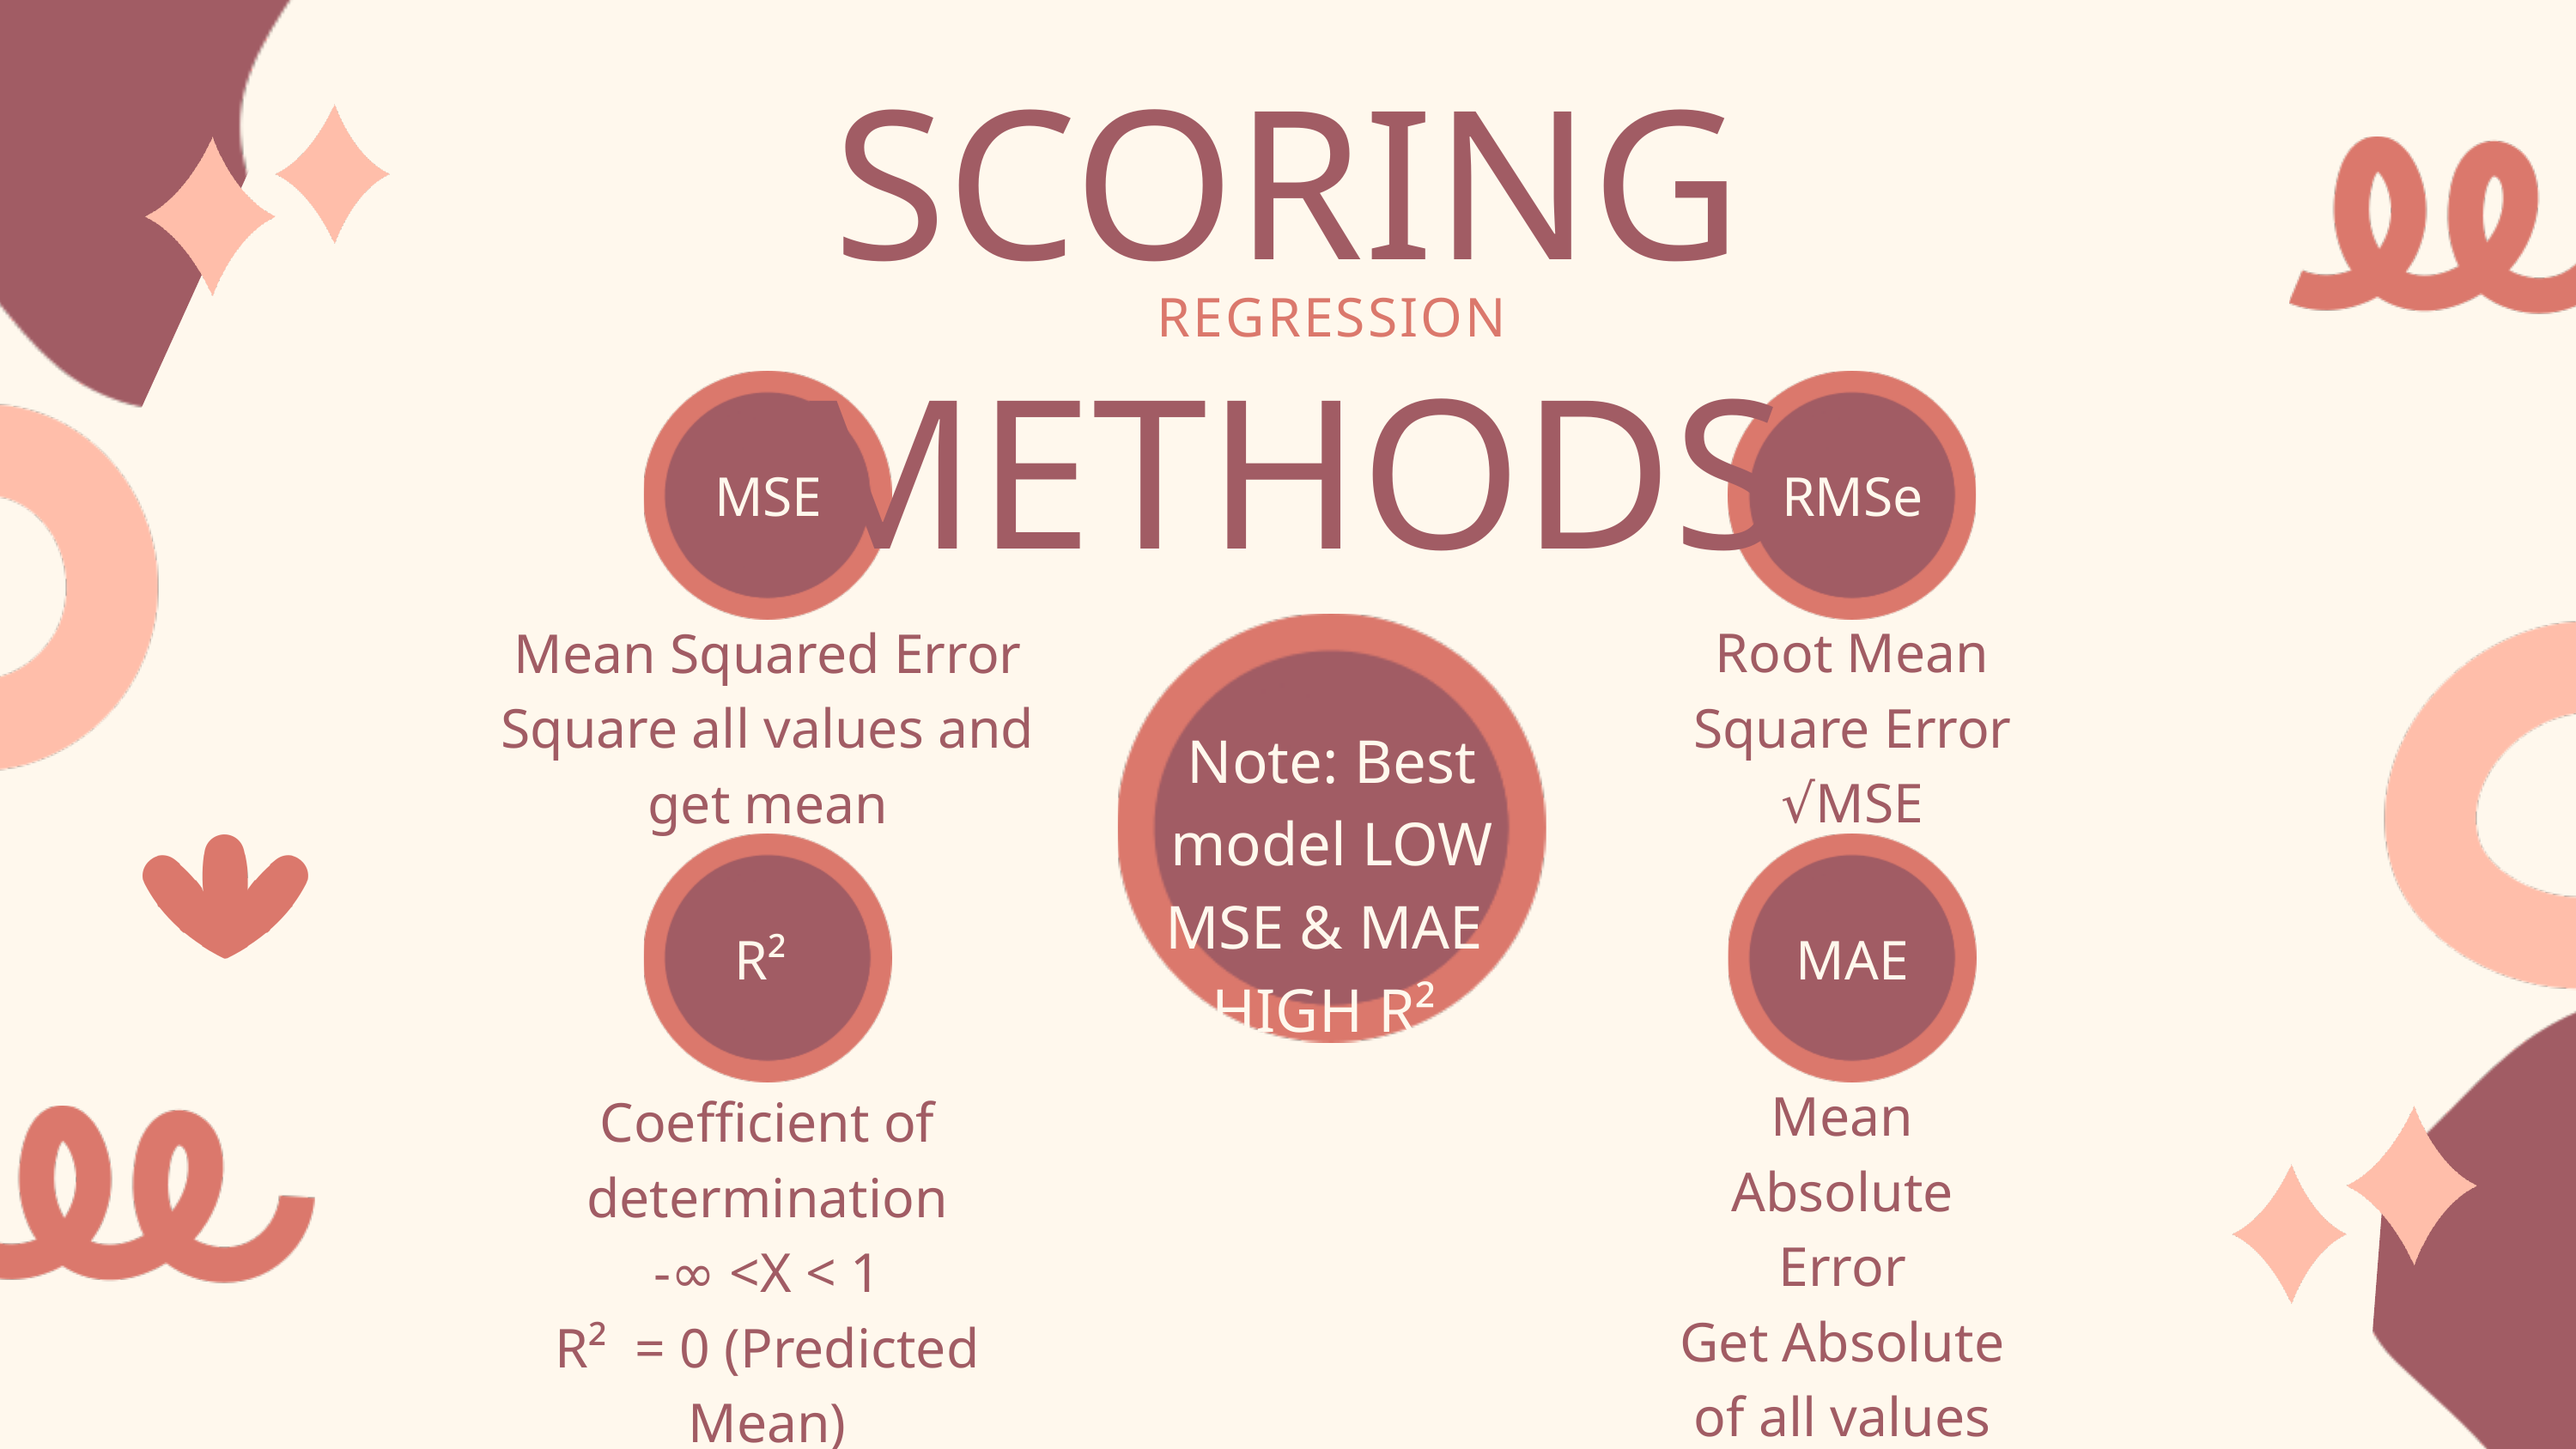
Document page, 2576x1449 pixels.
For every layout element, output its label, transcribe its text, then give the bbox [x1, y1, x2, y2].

text_box MSE [644, 452, 893, 528]
text_box Mean Absolute Error Get Absolute of all values and get mean [1664, 1071, 2021, 1449]
text_box [1117, 614, 1546, 1043]
text_box [643, 834, 892, 915]
text_box Note: Best model LOW MSE & MAE HIGH R² [1134, 712, 1529, 1044]
text_box [144, 136, 276, 296]
text_box [1728, 834, 1977, 915]
text_box [643, 591, 892, 609]
text_box MAE [1728, 915, 1978, 991]
text_box [2363, 991, 2576, 1449]
text_box RMSe [1728, 452, 1978, 528]
text_box Root Mean Square Error √MSE [1643, 608, 2062, 834]
text_box Mean Squared Error Square all values and get mean [485, 609, 1051, 834]
text_box Coefficient of determination -∞ <X < 1 R² = 0 (Predicted Mean) R² = 1 (Predicted Exact) [512, 1077, 1024, 1449]
text_box R² [643, 915, 893, 991]
text_box [1728, 991, 1977, 1071]
text_box [0, 1106, 315, 1285]
text_box REGRESSION [643, 272, 2021, 348]
text_box [275, 104, 390, 244]
text_box [0, 0, 327, 386]
text_box [0, 386, 172, 773]
text_box [2379, 603, 2576, 991]
text_box [2288, 136, 2576, 316]
text_box SCORING METHODS [523, 11, 2053, 591]
text_box [2232, 1164, 2347, 1304]
text_box [2346, 1106, 2477, 1265]
text_box [643, 991, 892, 1077]
text_box [1728, 591, 1977, 608]
text_box [135, 828, 315, 959]
